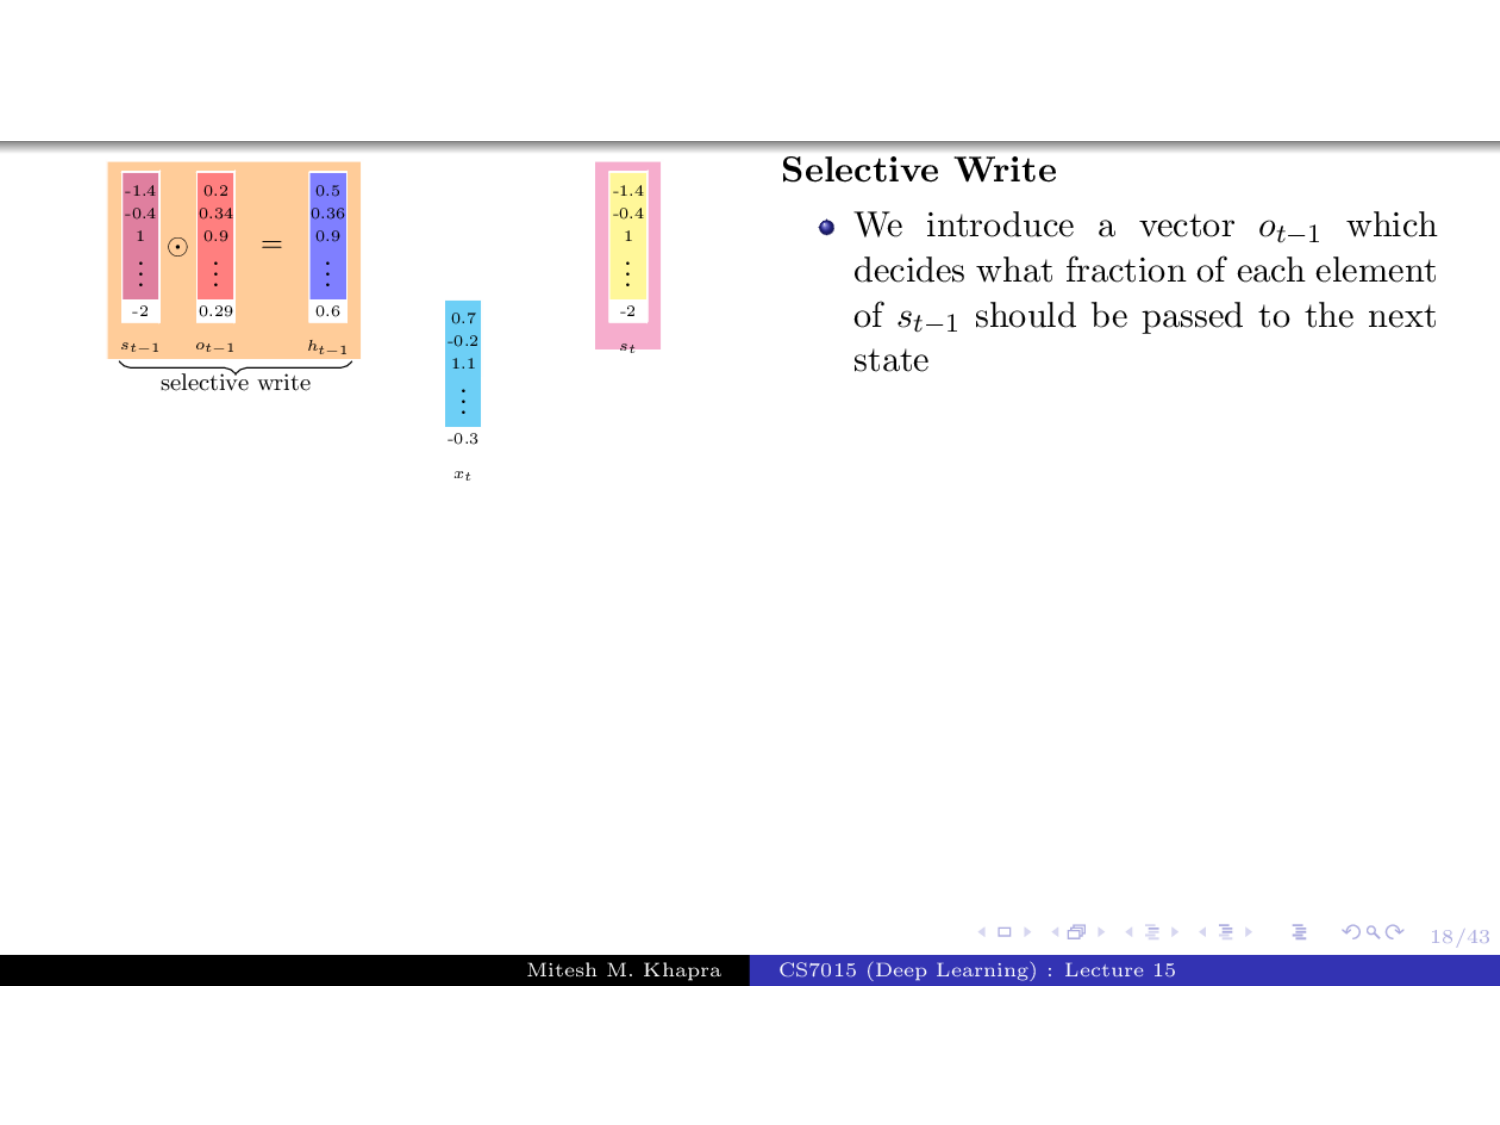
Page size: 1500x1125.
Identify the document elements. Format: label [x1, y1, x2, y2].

picture [0, 141, 1500, 986]
